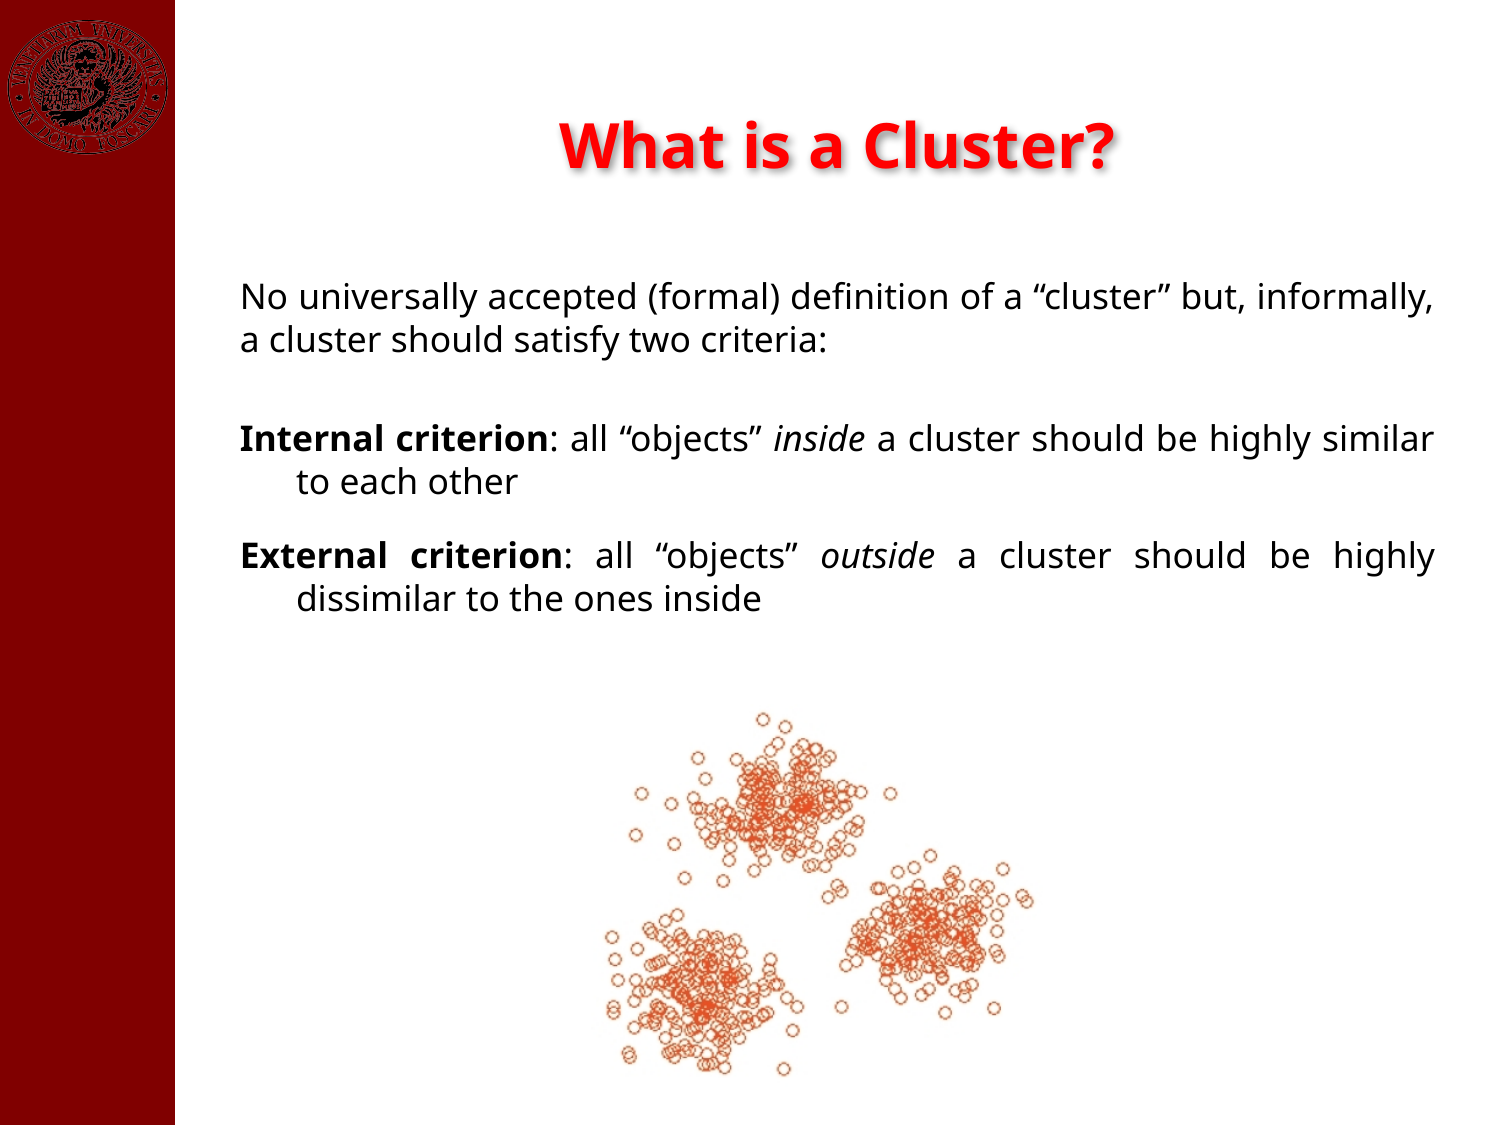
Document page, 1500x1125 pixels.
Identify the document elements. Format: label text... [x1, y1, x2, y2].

text_box No universally accepted (formal) definition of a “cluster” but, informally, a cluster should satisfy two criteria: Internal criterion: all “objects” inside a cluster should be highly similar to each other External criterion: all “objects” outside a cluster should be highly dissimilar to the ones inside [225, 267, 1450, 655]
picture [0, 12, 175, 275]
picture [572, 703, 1051, 1090]
text_box What is a Cluster? [262, 50, 1413, 238]
